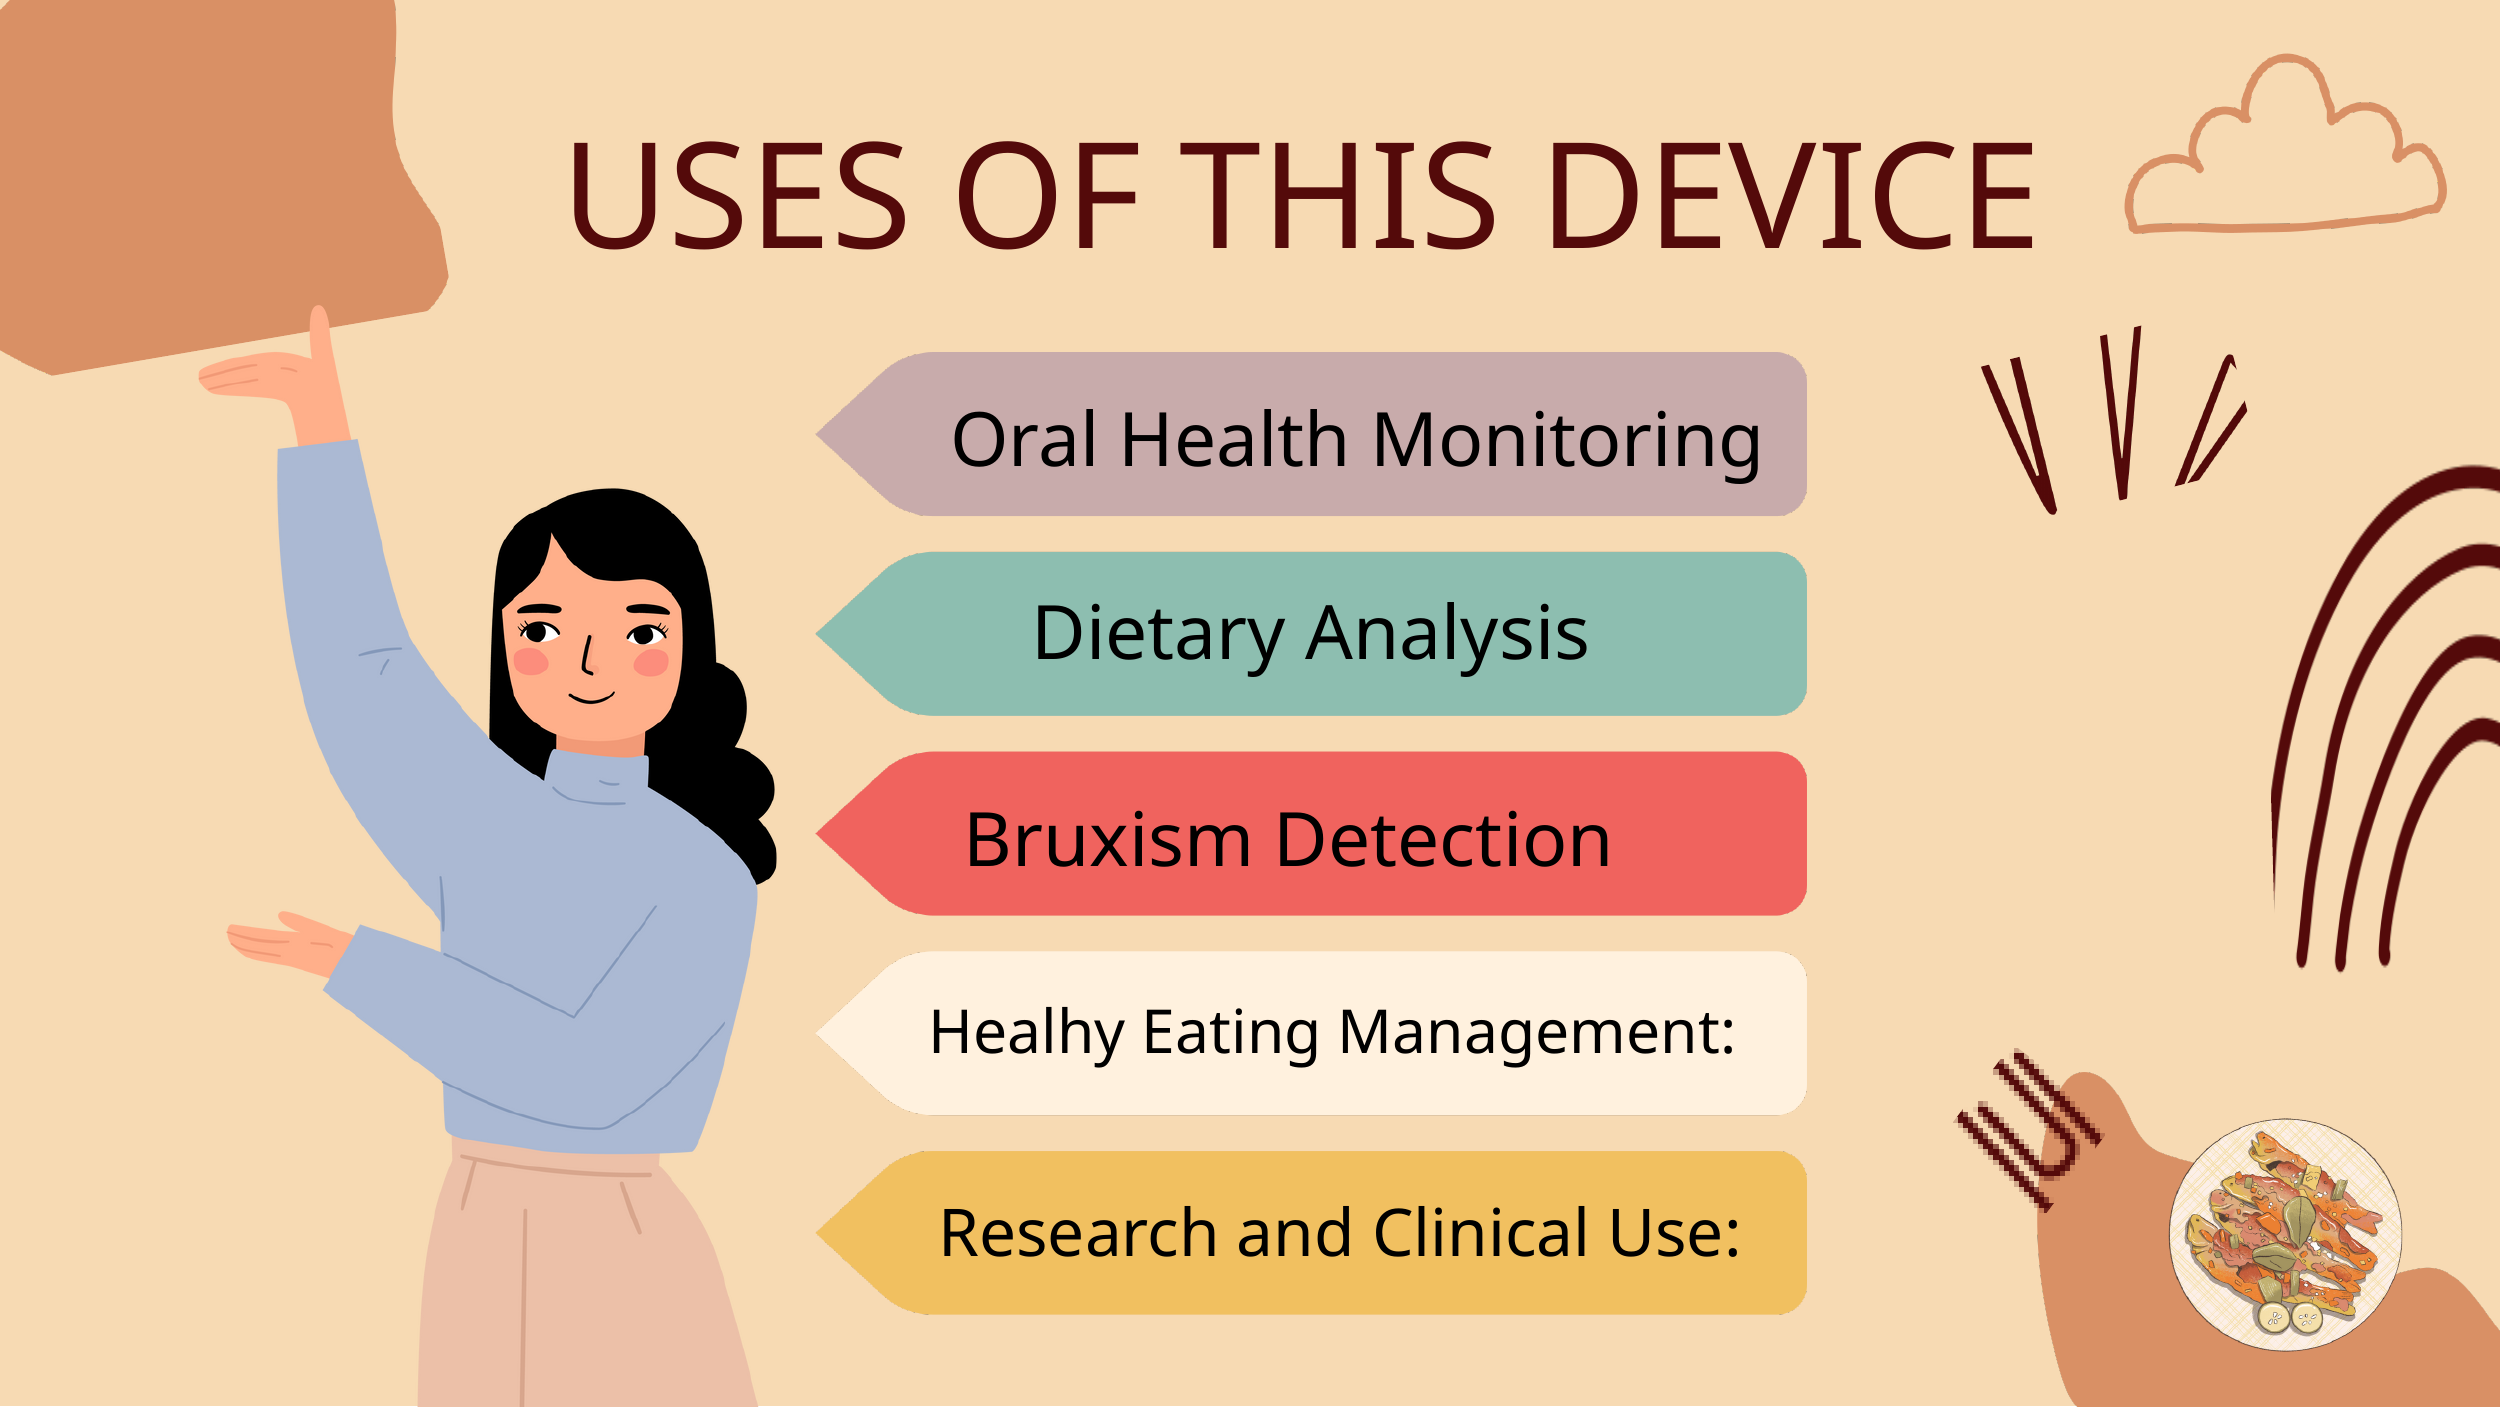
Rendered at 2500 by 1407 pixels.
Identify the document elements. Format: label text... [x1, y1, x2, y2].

text_box USES OF THIS DEVICE [487, 121, 2116, 278]
text_box Bruxism Detection [949, 776, 1629, 882]
text_box [2034, 1228, 2500, 1407]
text_box Healhy Eating Management: [916, 980, 1764, 1066]
text_box [0, 0, 454, 385]
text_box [1938, 305, 2500, 1220]
text_box [2123, 47, 2448, 234]
text_box [198, 305, 777, 1407]
text_box Research and Clinical Use: [912, 1177, 1768, 1270]
text_box Oral Health Monitoring [940, 375, 1775, 481]
text_box [2168, 1228, 2403, 1352]
text_box Dietary Analysis [1010, 569, 1612, 675]
text_box [815, 352, 1807, 1315]
